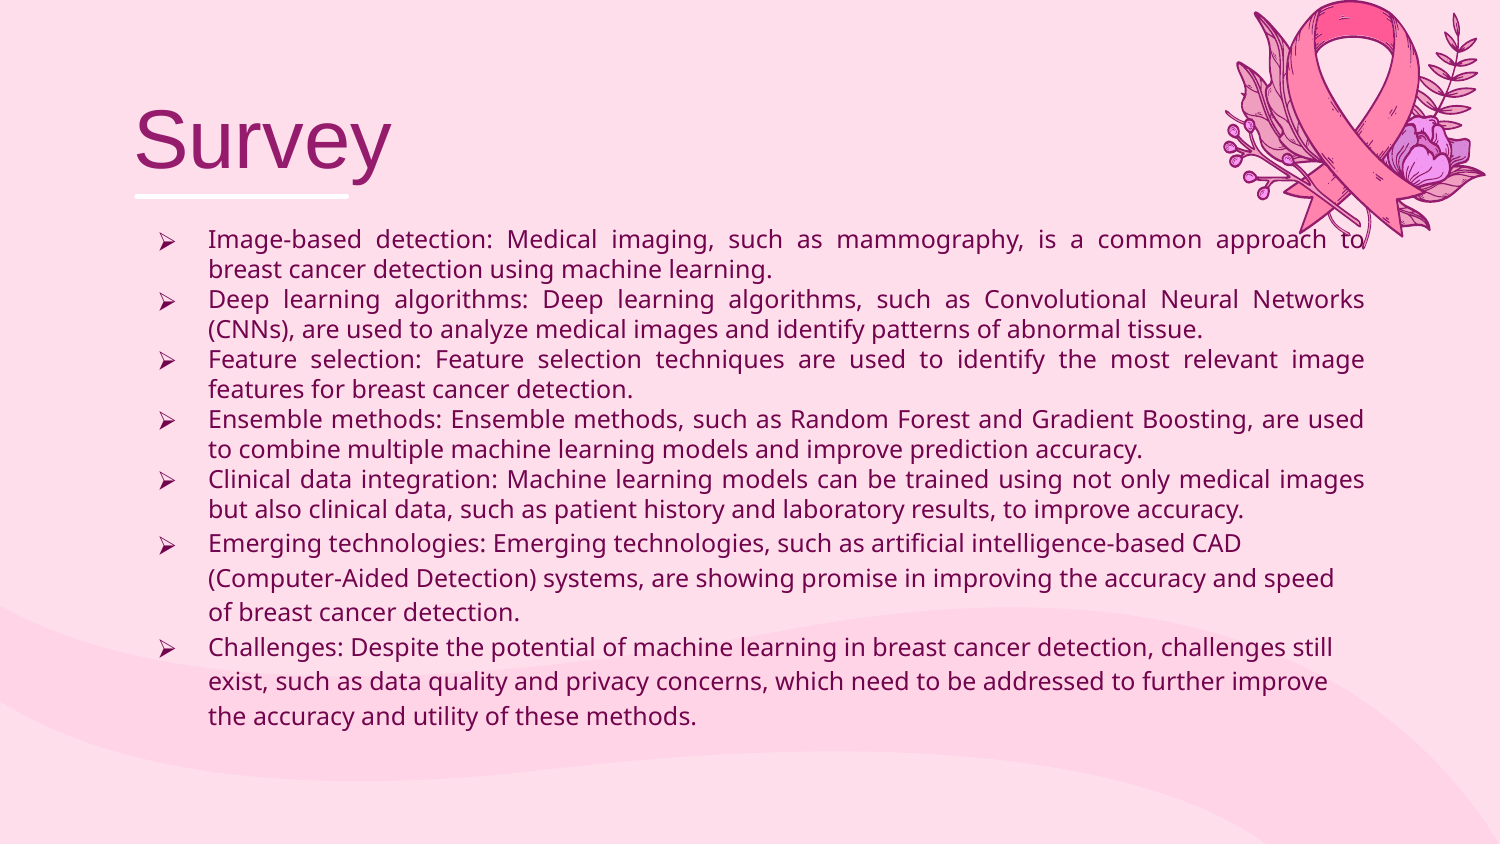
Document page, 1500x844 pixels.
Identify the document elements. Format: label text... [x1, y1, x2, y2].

subtitle Image-based detection: Medical imaging, such as mammography, is a common approach to breast cancer detection using machine learning. Deep learning algorithms: Deep learning algorithms, such as Convolutional Neural Networks (CNNs), are used to analyze medical images and identify patterns of abnormal tissue. Feature selection: Feature selection techniques are used to identify the most relevant image features for breast cancer detection. Ensemble methods: Ensemble methods, such as Random Forest and Gradient Boosting, are used to combine multiple machine learning models and improve prediction accuracy. Clinical data integration: Machine learning models can be trained using not only medical images but also clinical data, such as patient history and laboratory results, to improve accuracy. Emerging technologies: Emerging technologies, such as artificial intelligence-based CAD (Computer-Aided Detection) systems, are showing promise in improving the accuracy and speed of breast cancer detection. Challenges: Despite the potential of machine learning in breast cancer detection, challenges still exist, such as data quality and privacy concerns, which need to be addressed to further improve the accuracy and utility of these methods. [118, 208, 1382, 756]
title Survey [118, 88, 1216, 183]
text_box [1221, 0, 1487, 250]
